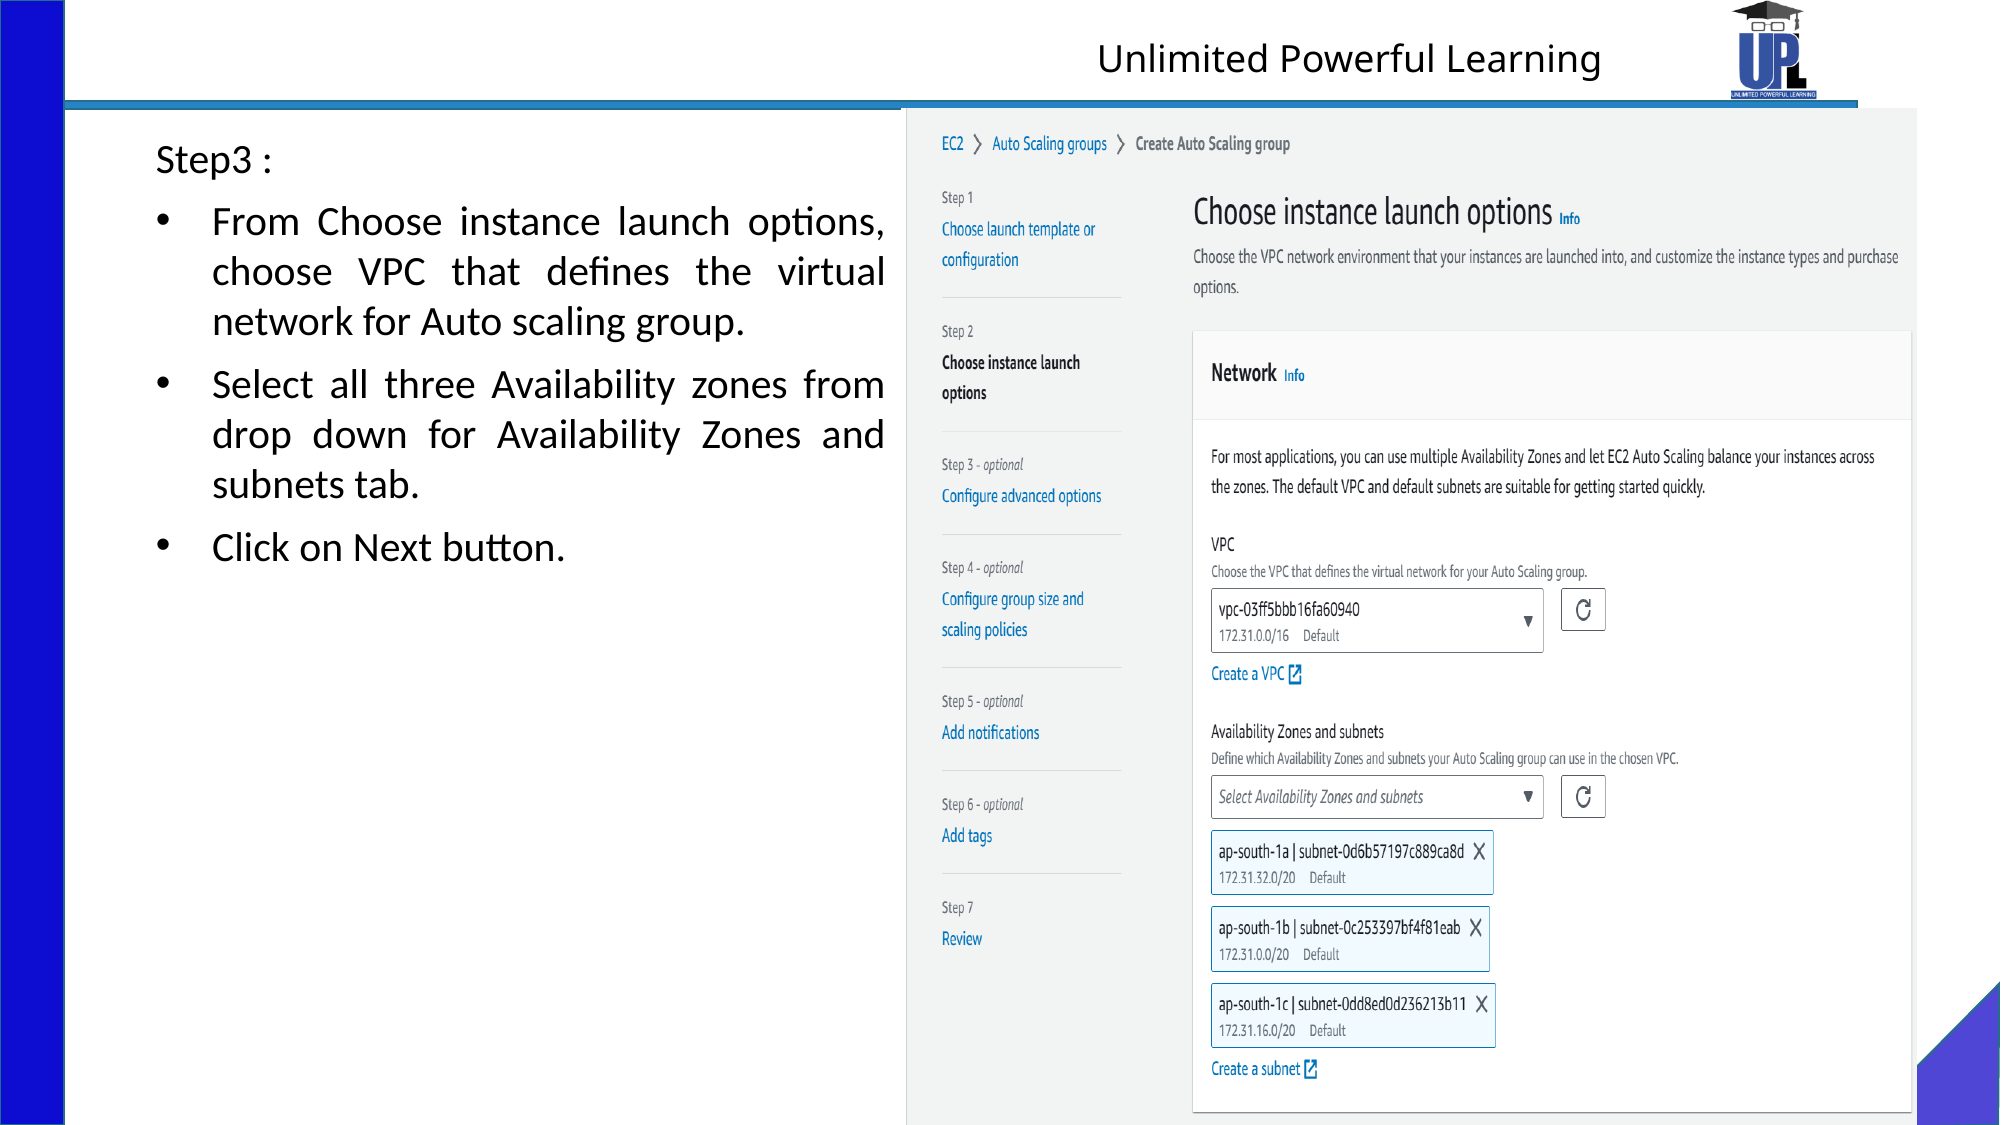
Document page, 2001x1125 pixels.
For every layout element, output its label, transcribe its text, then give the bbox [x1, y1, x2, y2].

text_box [0, 0, 65, 1125]
text_box [63, 100, 1721, 110]
text_box [1823, 100, 1858, 108]
text_box Unlimited Powerful Learning [1082, 27, 1721, 87]
text_box Step3 : From Choose instance launch options, choose VPC that defines the virtual network for Auto scaling group. Select all three Availability zones from drop down for Availability Zones and subnets tab. Click on Next button. [83, 124, 901, 690]
picture [901, 0, 1917, 1125]
text_box [1917, 981, 2000, 1125]
